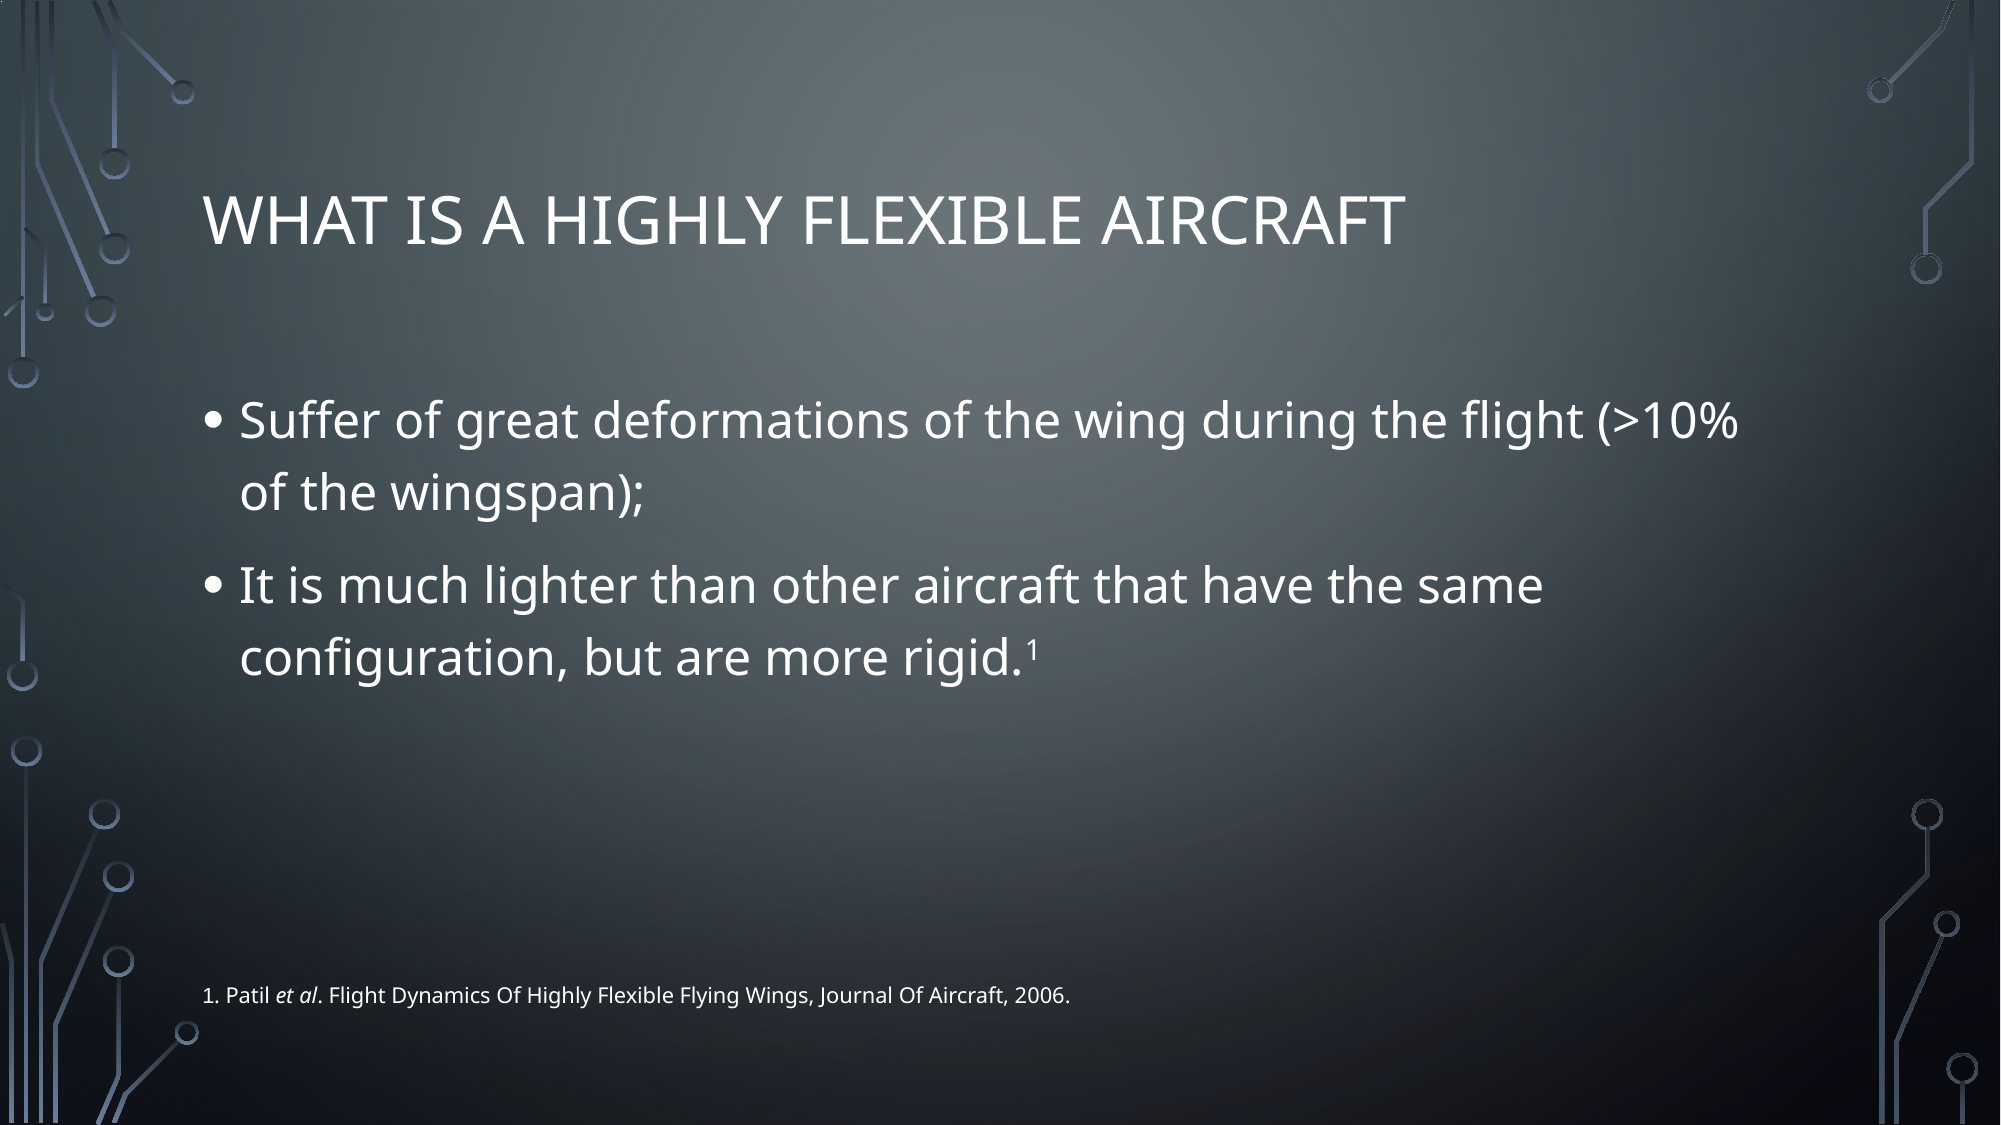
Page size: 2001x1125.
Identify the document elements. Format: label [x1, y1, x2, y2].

text_box [1866, 0, 1978, 1124]
picture [201, 0, 2000, 1125]
text_box [0, 0, 201, 1125]
